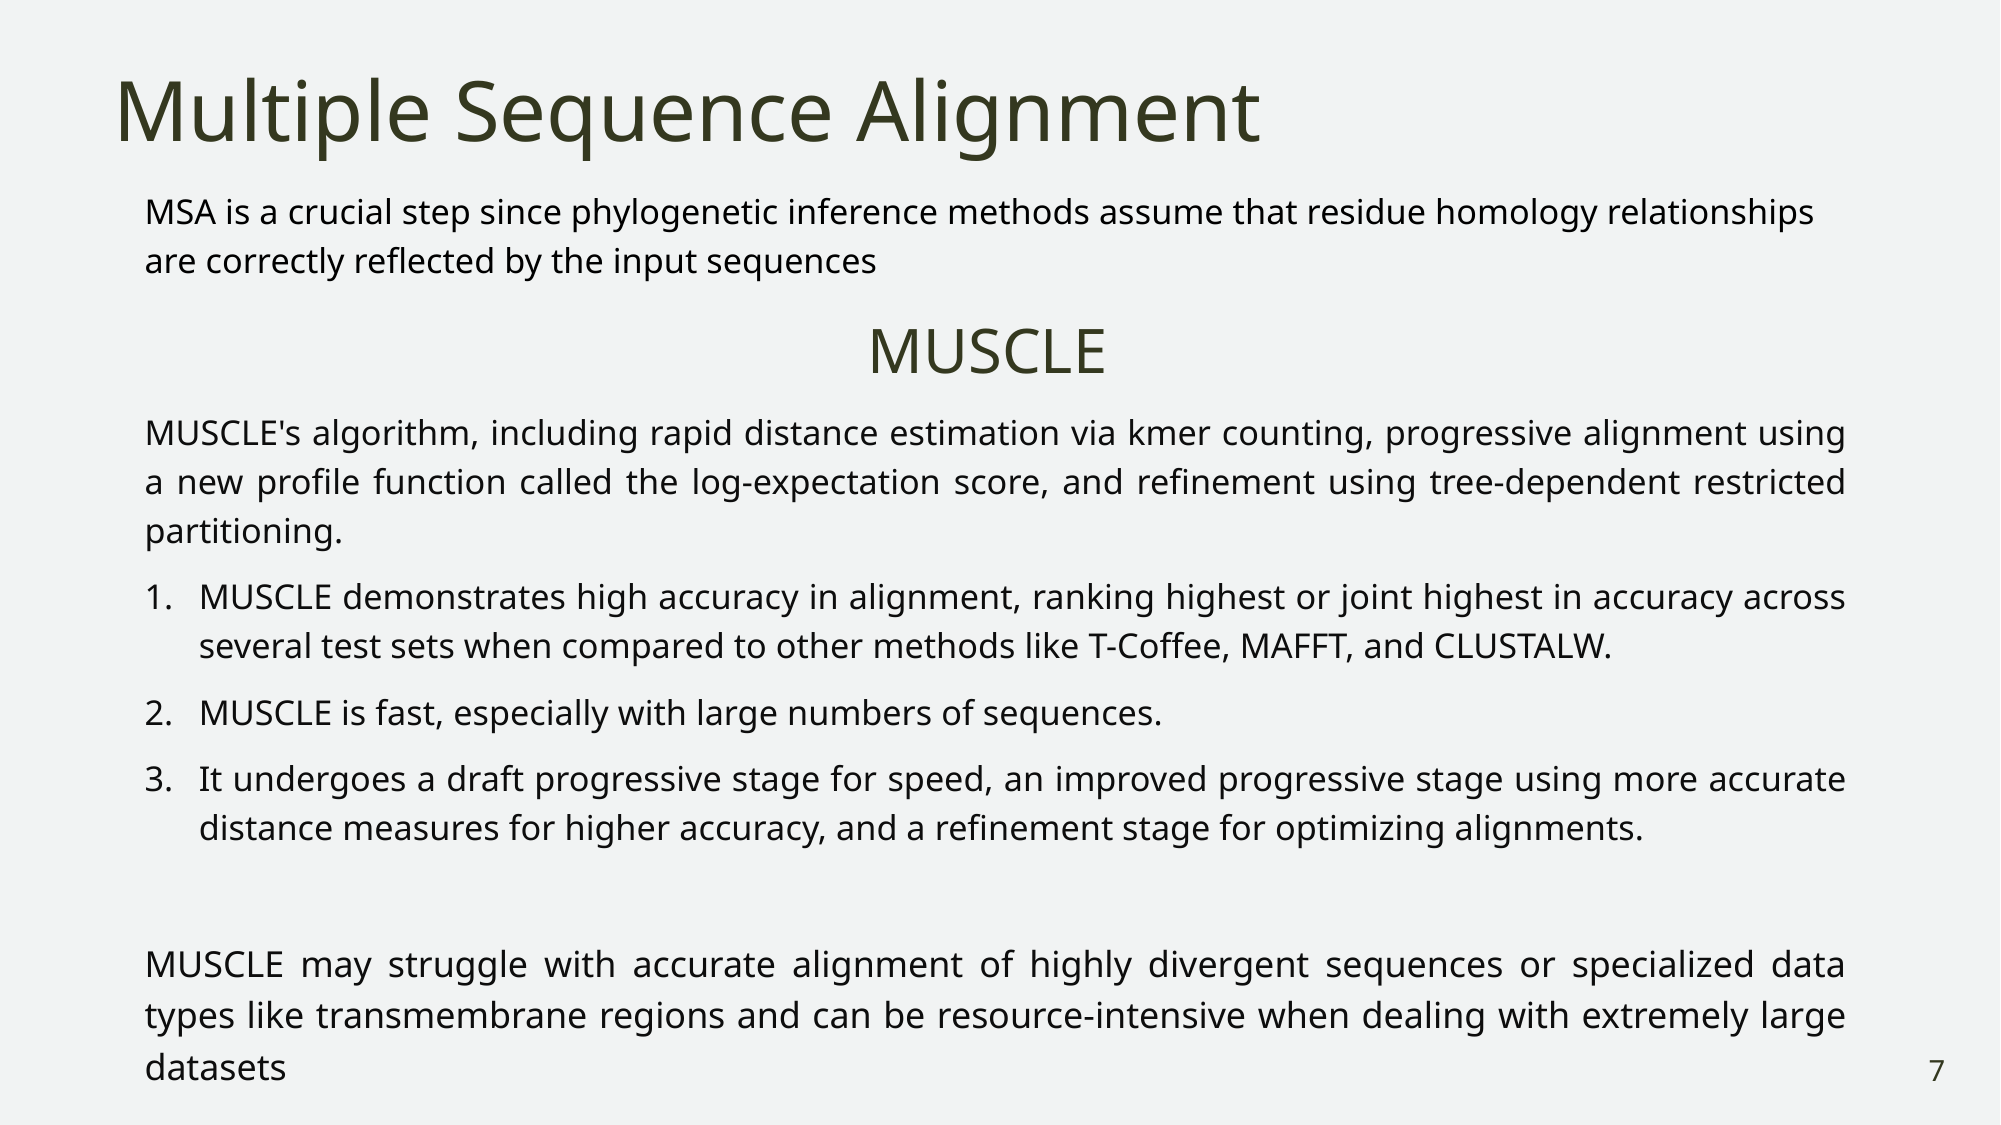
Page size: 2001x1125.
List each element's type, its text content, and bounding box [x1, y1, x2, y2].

list MSA is a crucial step since phylogenetic inference methods assume that residue homology relationships are correctly reflected by the input sequences MUSCLE MUSCLE's algorithm, including rapid distance estimation via kmer counting, progressive alignment using a new profile function called the log-expectation score, and refinement using tree-dependent restricted partitioning. MUSCLE demonstrates high accuracy in alignment, ranking highest or joint highest in accuracy across several test sets when compared to other methods like T-Coffee, MAFFT, and CLUSTALW. MUSCLE is fast, especially with large numbers of sequences. It undergoes a draft progressive stage for speed, an improved progressive stage using more accurate distance measures for higher accuracy, and a refinement stage for optimizing alignments. MUSCLE may struggle with accurate alignment of highly divergent sequences or specialized data types like transmembrane regions and can be resource-intensive when dealing with extremely large datasets [129, 174, 1862, 1103]
title Multiple Sequence Alignment [98, 0, 1813, 166]
slide_number 7 [1875, 1042, 1961, 1103]
